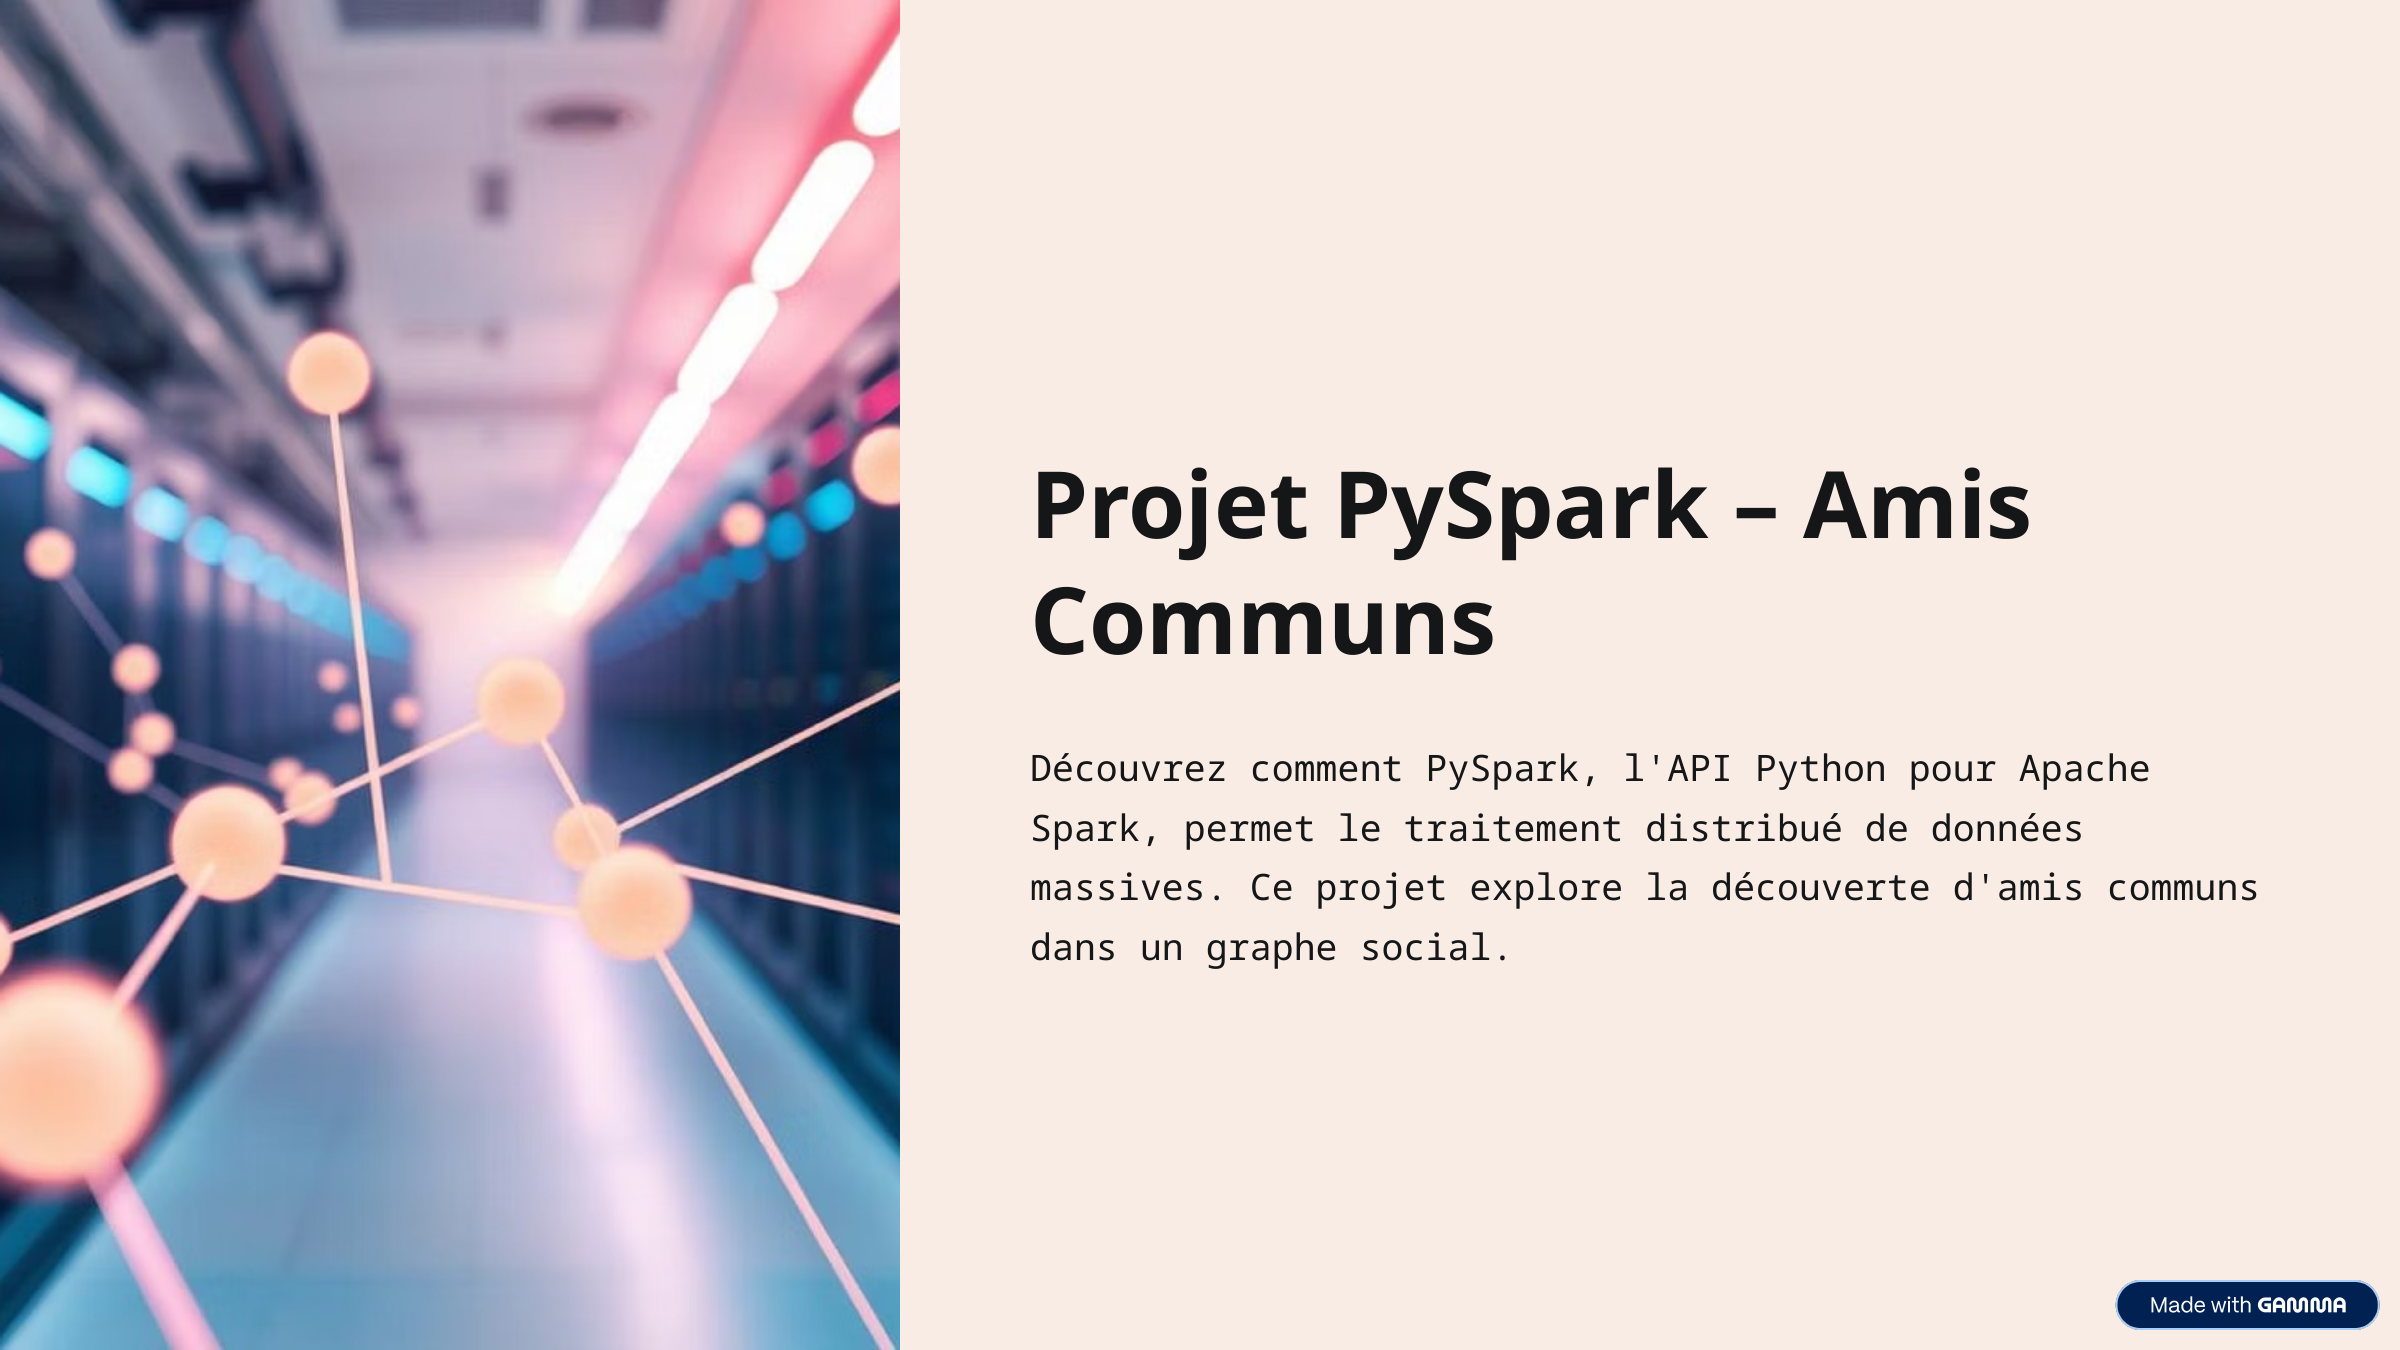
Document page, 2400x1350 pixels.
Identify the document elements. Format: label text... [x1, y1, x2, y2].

text_box Découvrez comment PySpark, l'API Python pour Apache Spark, permet le traitement distribué de données massives. Ce projet explore la découverte d'amis communs dans un graphe social. [1030, 729, 2270, 909]
picture [2106, 1271, 2389, 1339]
text_box Projet PySpark – Amis Communs [1030, 441, 2270, 674]
picture [0, 0, 900, 1350]
